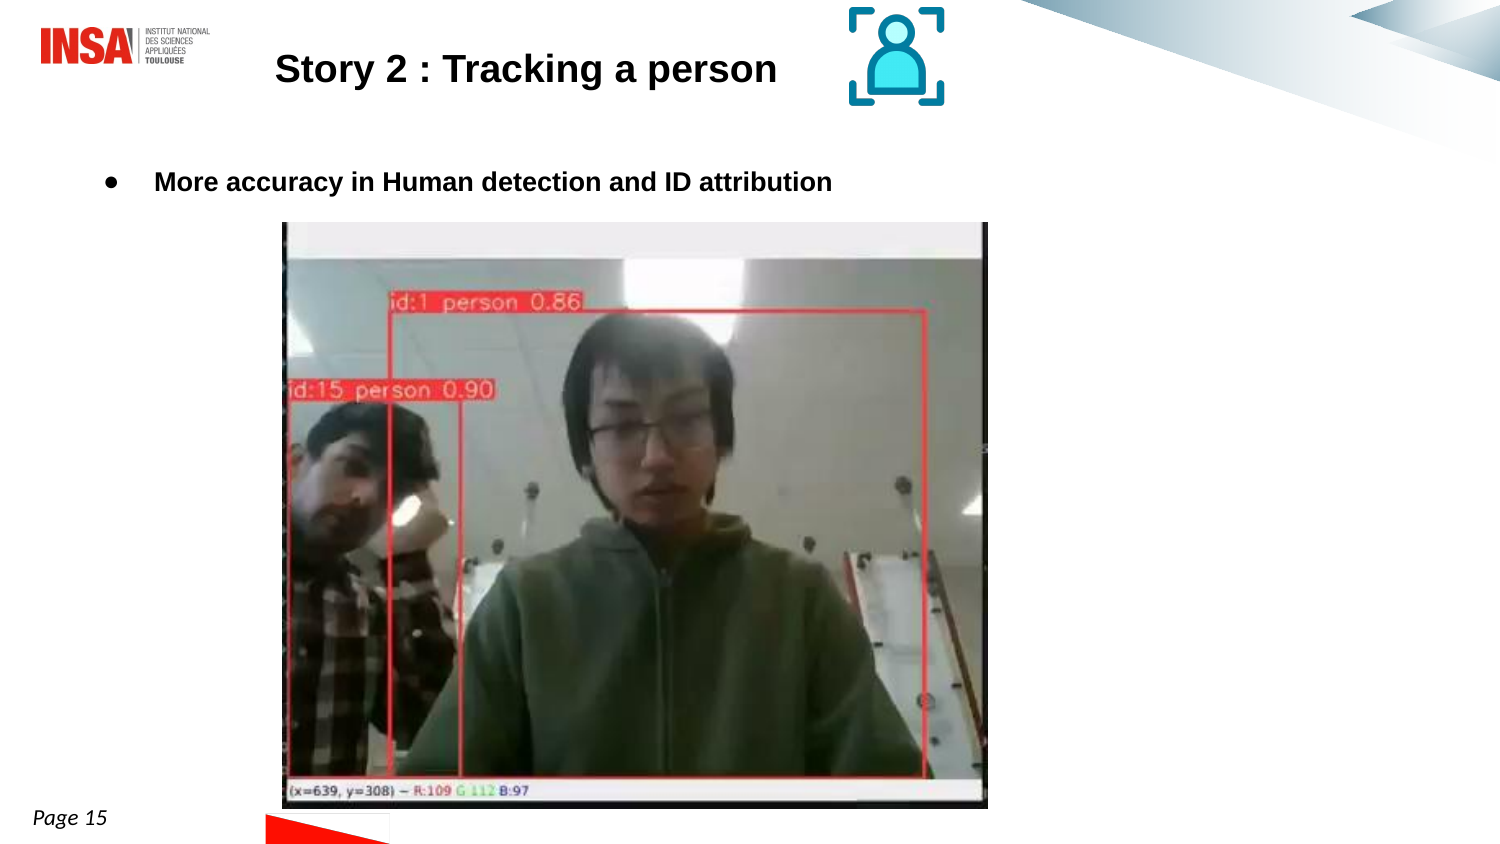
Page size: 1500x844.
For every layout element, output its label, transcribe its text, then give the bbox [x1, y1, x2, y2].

picture [41, 27, 210, 64]
picture [282, 222, 988, 809]
picture [837, 0, 955, 113]
list Story 2 : Tracking a person [259, 28, 832, 81]
text_box More accuracy in Human detection and ID attribution [64, 144, 1227, 213]
picture [265, 813, 390, 844]
